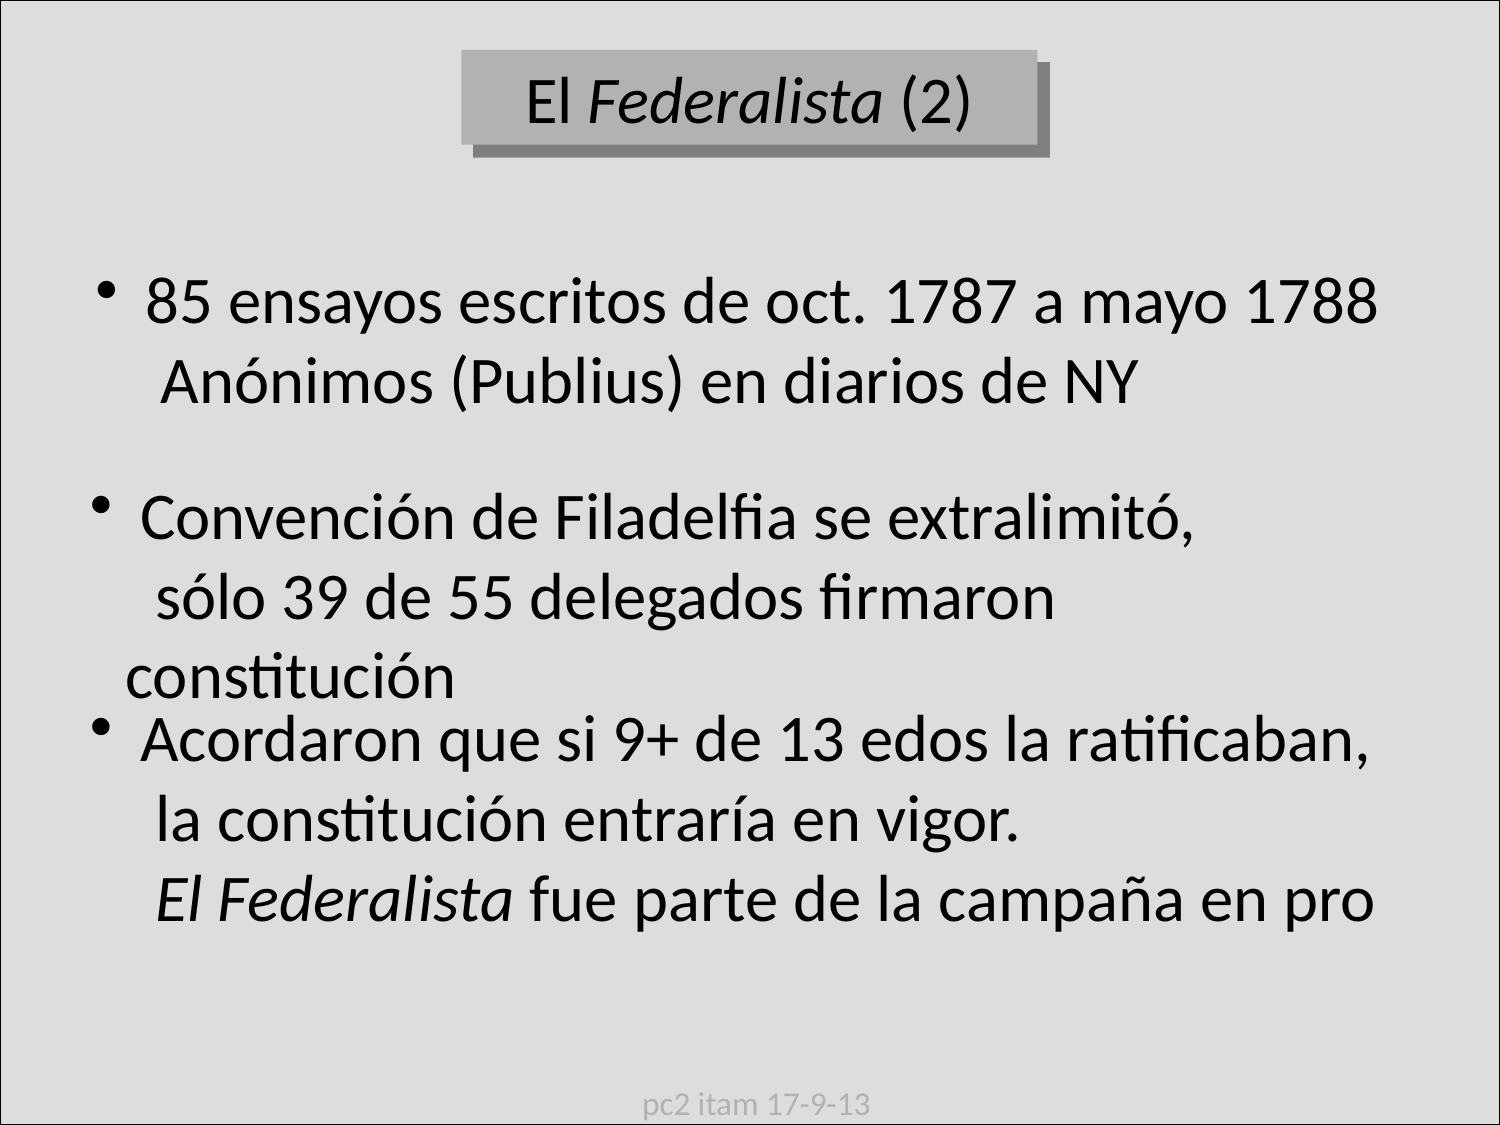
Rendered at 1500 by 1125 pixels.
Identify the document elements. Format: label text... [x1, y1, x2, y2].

text_box El Federalista (2) [461, 49, 1038, 145]
text_box Acordaron que si 9+ de 13 edos la ratificaban, la constitución entraría en vigor. El Federalista fue parte de la campaña en pro [75, 687, 1450, 943]
text_box Convención de Filadelfia se extralimitó, sólo 39 de 55 delegados firmaron constitución [74, 465, 1413, 720]
text_box 85 ensayos escritos de oct. 1787 a mayo 1788 Anónimos (Publius) en diarios de NY [80, 249, 1419, 425]
